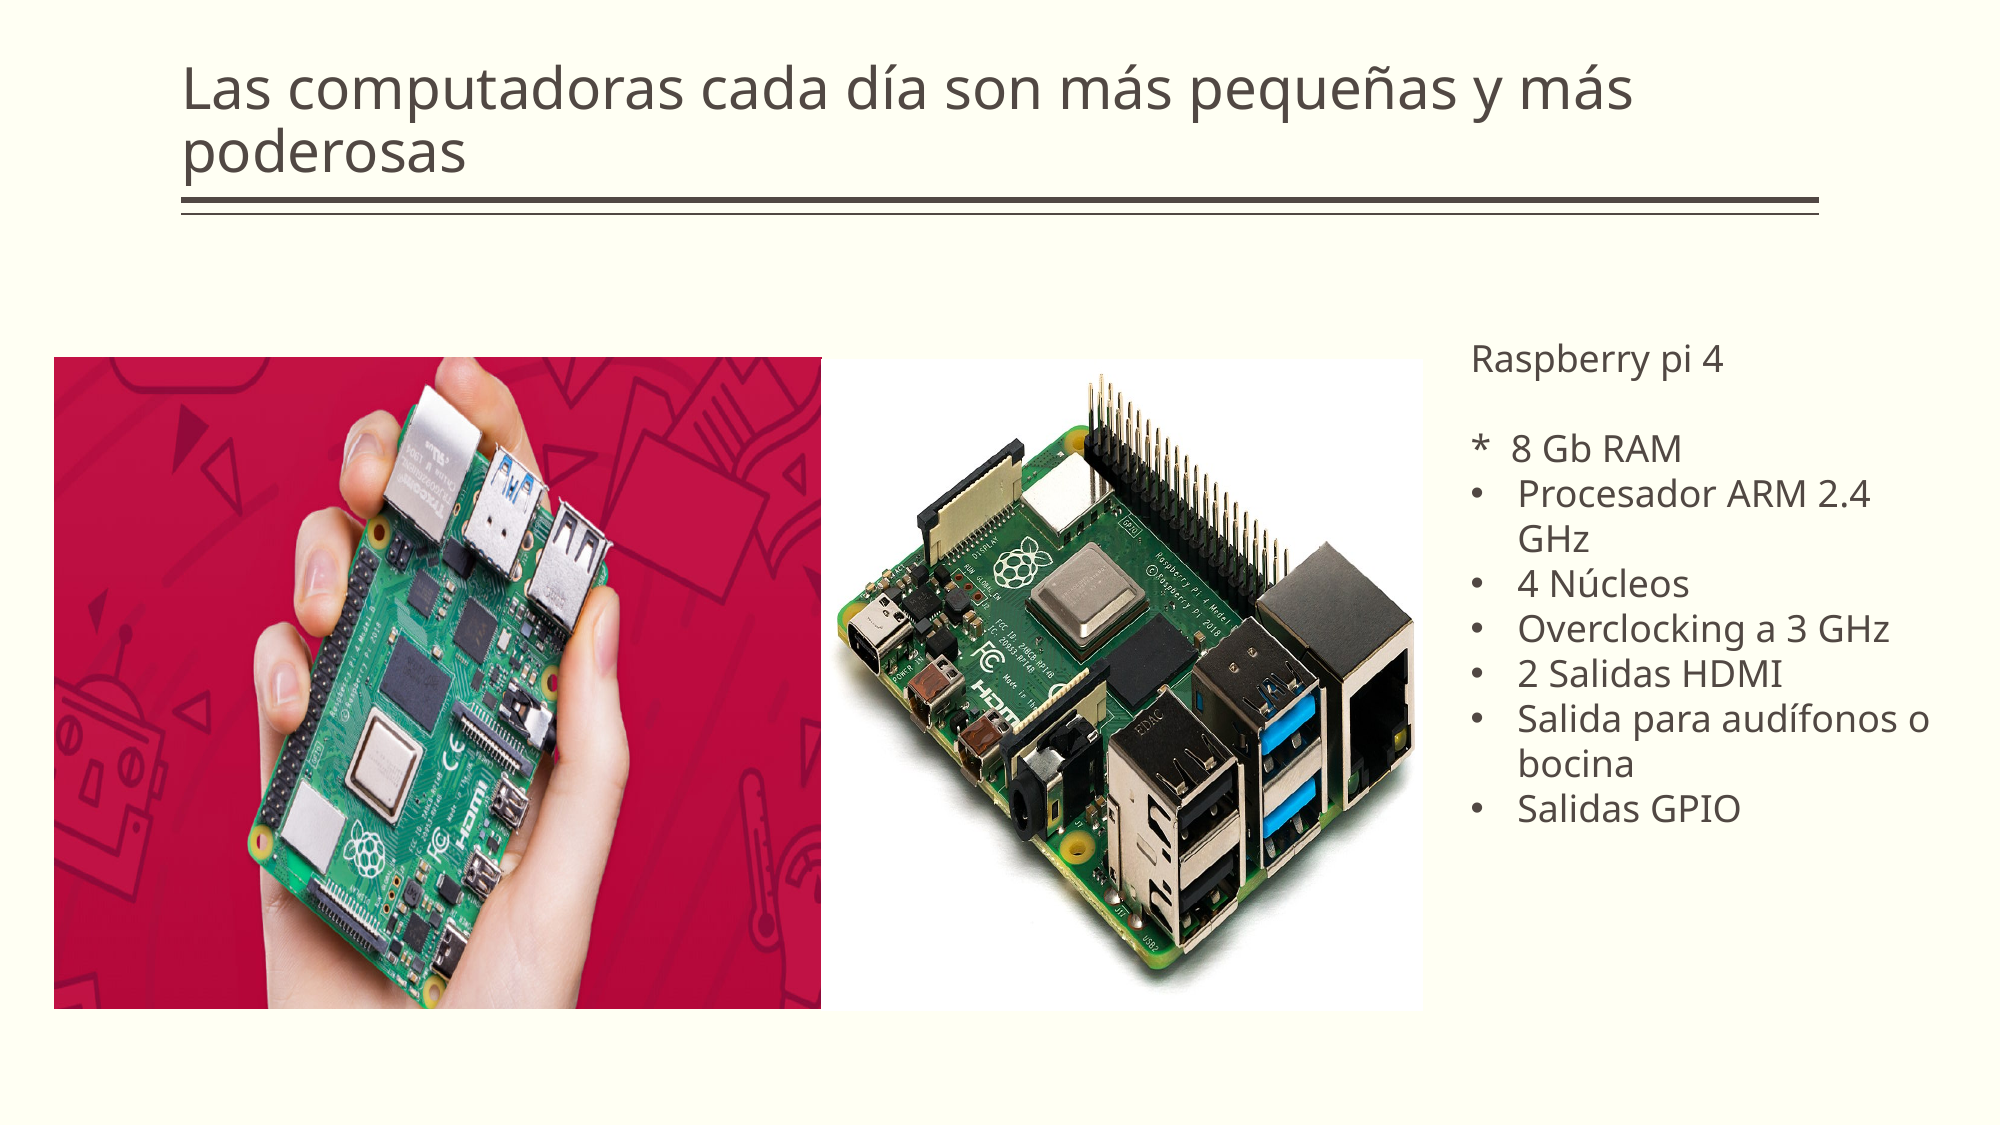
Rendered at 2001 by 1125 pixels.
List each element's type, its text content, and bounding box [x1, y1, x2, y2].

title Las computadoras cada día son más pequeñas y más poderosas [181, 12, 1819, 193]
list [54, 357, 822, 1009]
picture [821, 359, 1423, 1011]
text_box Raspberry pi 4 * 8 Gb RAM Procesador ARM 2.4 GHz 4 Núcleos Overclocking a 3 GHz 2 Salidas HDMI Salida para audífonos o bocina Salidas GPIO [1455, 327, 1961, 1125]
